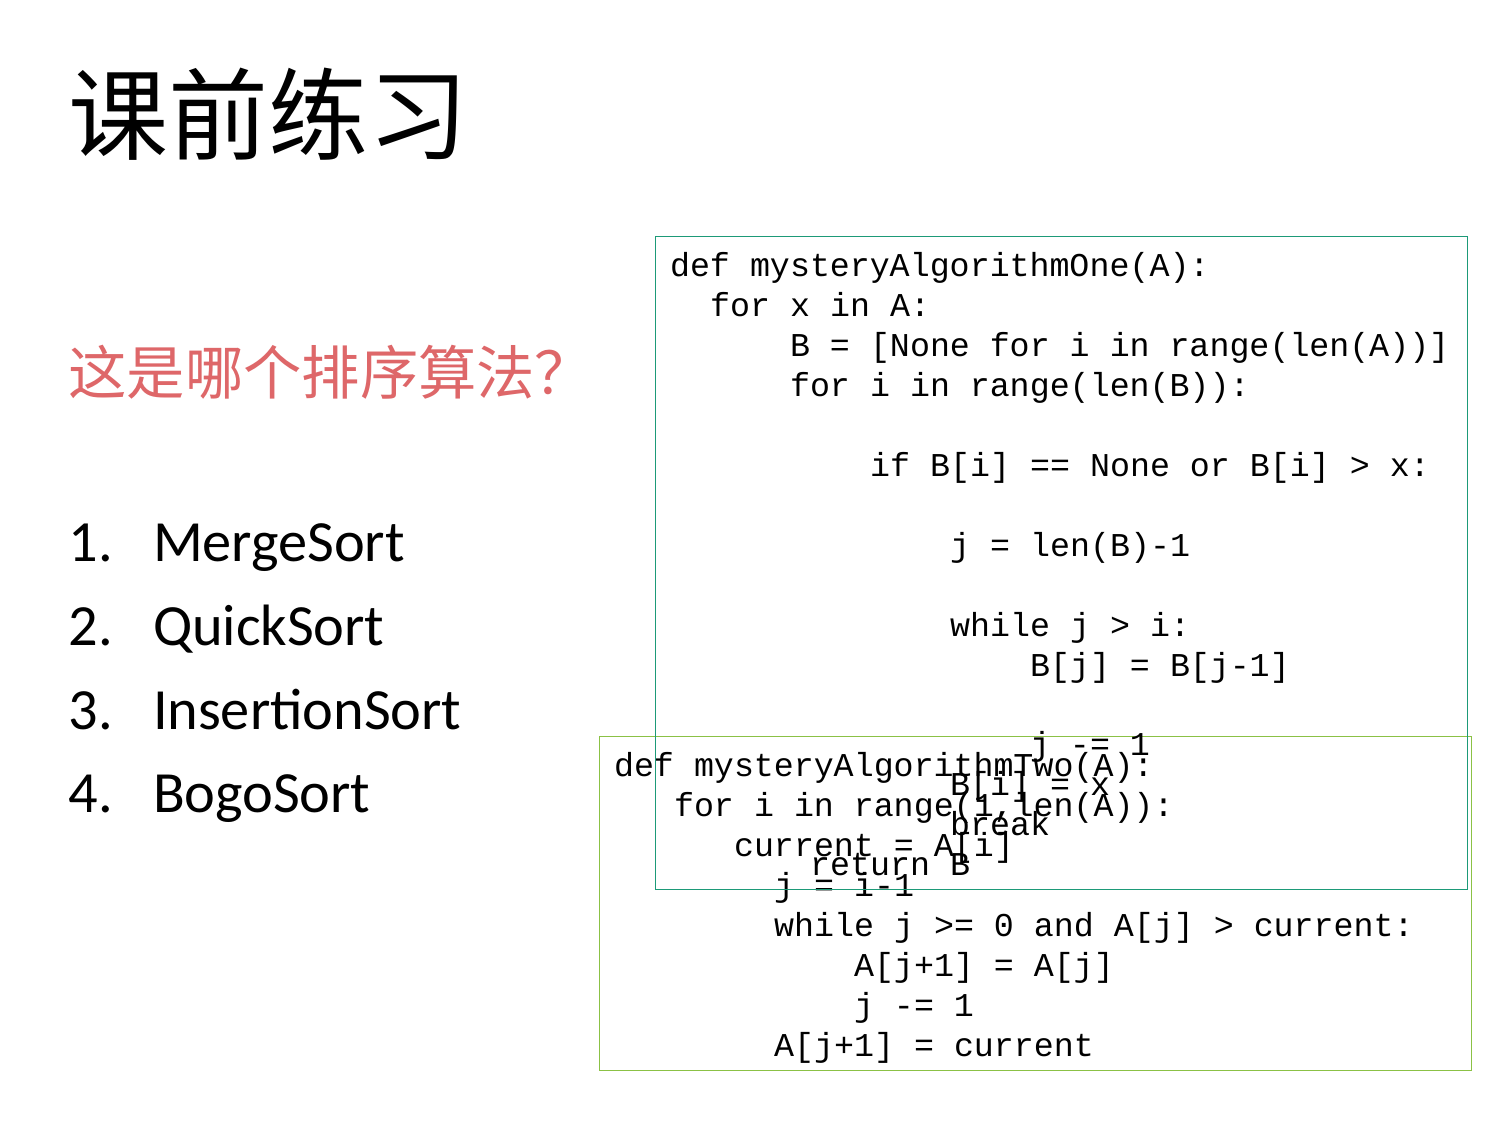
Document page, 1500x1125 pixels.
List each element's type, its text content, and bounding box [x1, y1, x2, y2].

text_box def mysteryAlgorithmTwo(A): for i in range(1,len(A)): current = A[i] j = i-1 while j >= 0 and A[j] > current: A[j+1] = A[j] j -= 1 A[j+1] = current [599, 736, 1472, 1071]
text_box def mysteryAlgorithmOne(A): for x in A: B = [None for i in range(len(A))] for i in range(len(B)): if B[i] == None or B[i] > x: j = len(B)-1 while j > i: B[j] = B[j-1] j -= 1 B[i] = x break return B [655, 236, 1468, 890]
text_box [126, 551, 523, 782]
list 这是哪个排序算法？ MergeSort QuickSort InsertionSort BogoSort [53, 336, 561, 996]
title 课前练习 [53, 40, 1399, 200]
